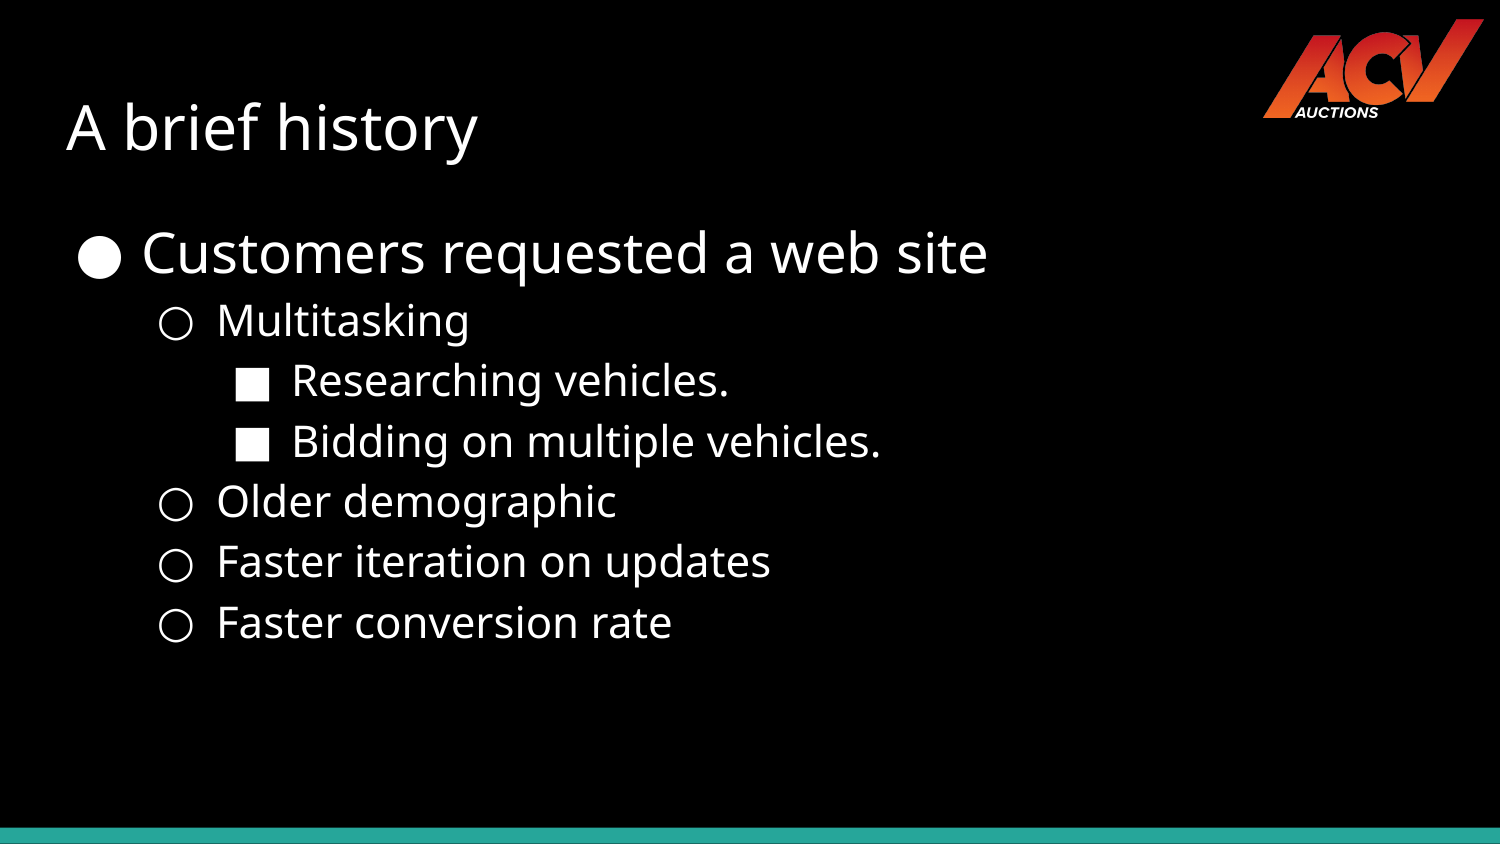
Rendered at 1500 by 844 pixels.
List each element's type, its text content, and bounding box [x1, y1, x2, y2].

picture [1261, 19, 1485, 118]
list Customers requested a web site Multitasking Researching vehicles. Bidding on multiple vehicles. Older demographic Faster iteration on updates Faster conversion rate [51, 192, 1449, 750]
title A brief history [51, 72, 1449, 174]
